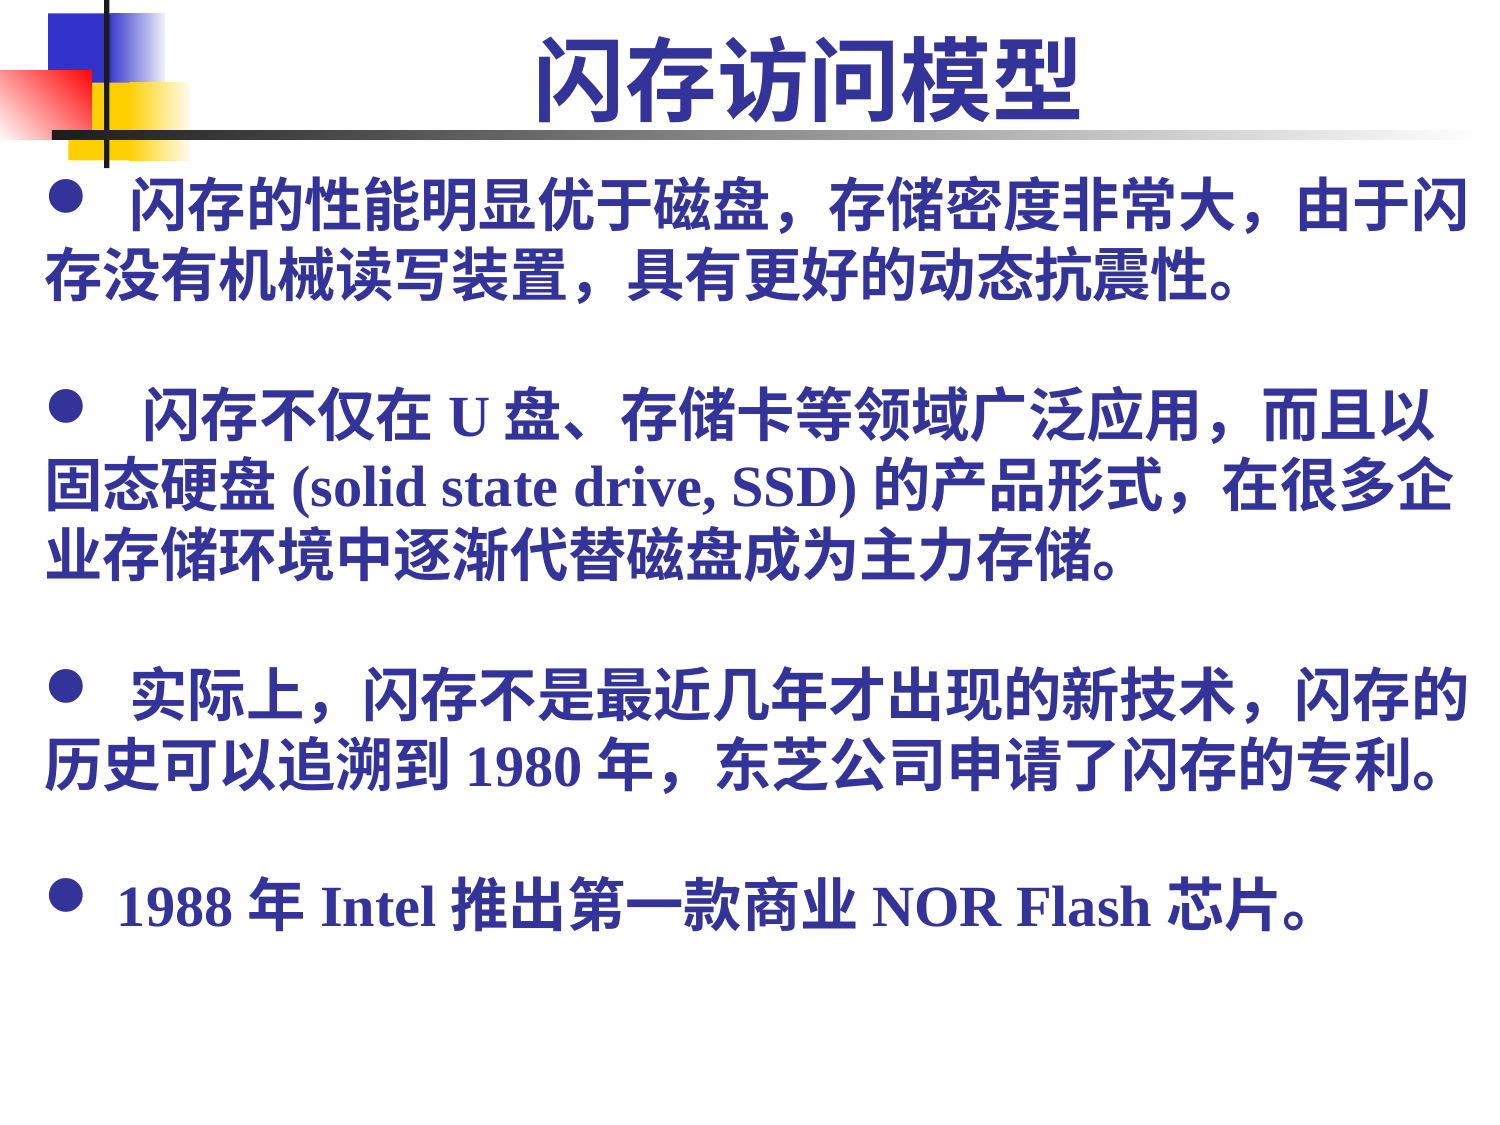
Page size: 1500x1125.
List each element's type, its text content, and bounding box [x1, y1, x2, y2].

text_box 闪存的性能明显优于磁盘，存储密度非常大，由于闪存没有机械读写装置，具有更好的动态抗震性。 闪存不仅在U盘、存储卡等领域广泛应用，而且以固态硬盘(solid state drive, SSD)的产品形式，在很多企业存储环境中逐渐代替磁盘成为主力存储。 实际上，闪存不是最近几年才出现的新技术，闪存的历史可以追溯到1980年，东芝公司申请了闪存的专利。 1988年Intel推出第一款商业NOR Flash芯片。 [29, 160, 1500, 946]
title 闪存访问模型 [147, 6, 1471, 142]
